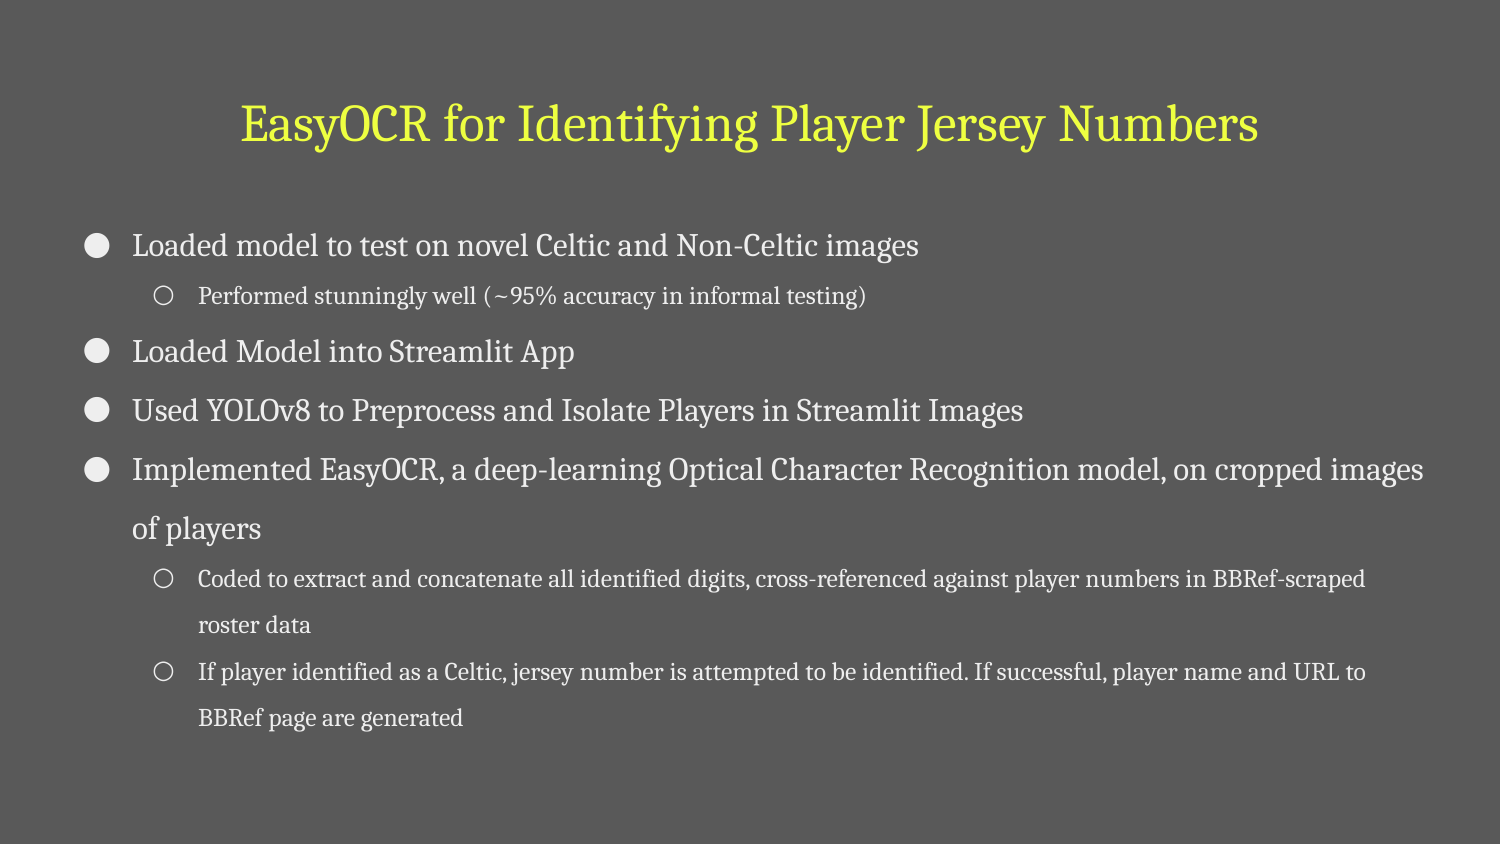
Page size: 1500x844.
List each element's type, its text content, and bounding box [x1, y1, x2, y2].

list Loaded model to test on novel Celtic and Non-Celtic images Performed stunningly well (~95% accuracy in informal testing) Loaded Model into Streamlit App Used YOLOv8 to Preprocess and Isolate Players in Streamlit Images Implemented EasyOCR, a deep-learning Optical Character Recognition model, on cropped images of players Coded to extract and concatenate all identified digits, cross-referenced against player numbers in BBRef-scraped roster data If player identified as a Celtic, jersey number is attempted to be identified. If successful, player name and URL to BBRef page are generated [51, 189, 1449, 750]
title EasyOCR for Identifying Player Jersey Numbers [51, 72, 1449, 167]
